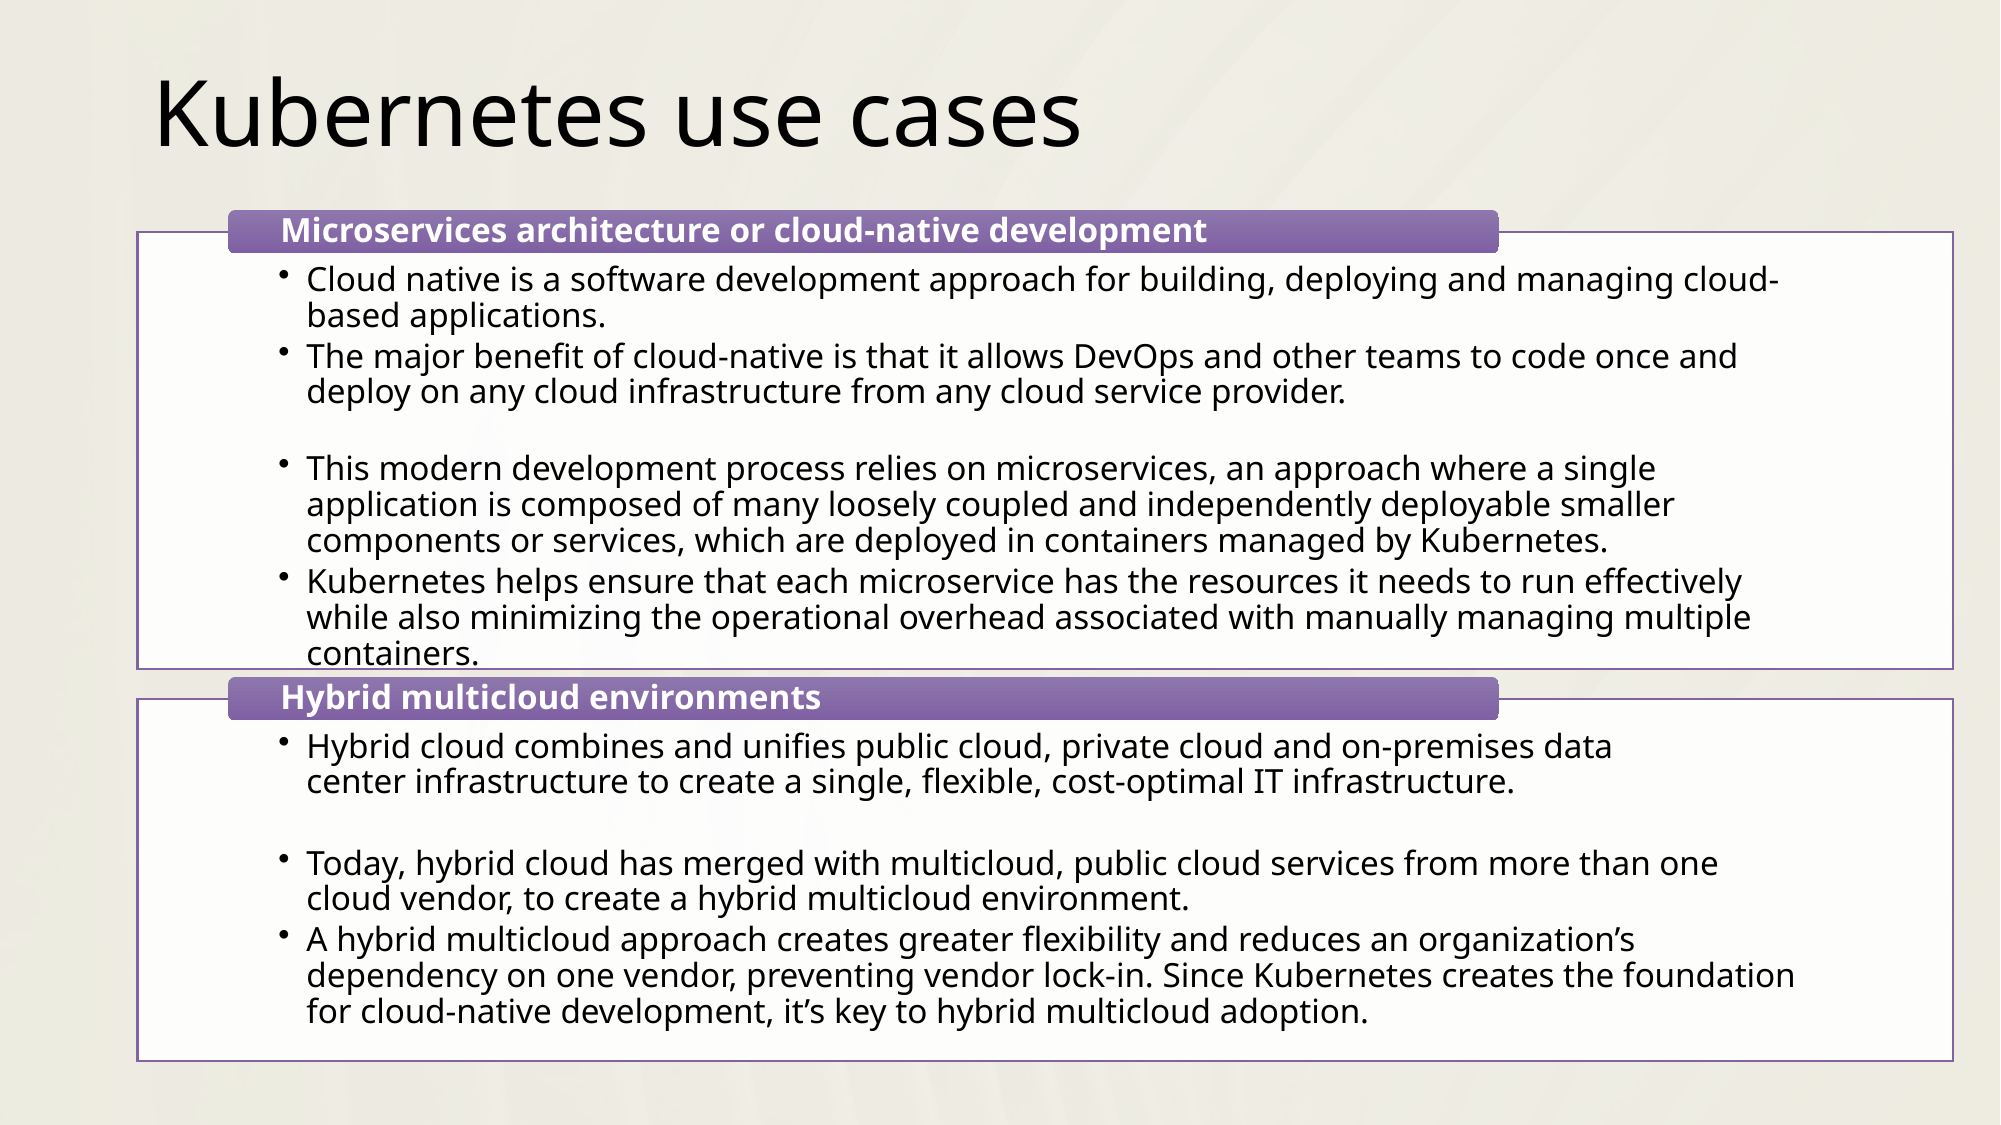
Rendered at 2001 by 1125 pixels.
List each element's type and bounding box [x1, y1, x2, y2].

picture [0, 0, 2000, 1125]
list [136, 205, 1954, 1066]
